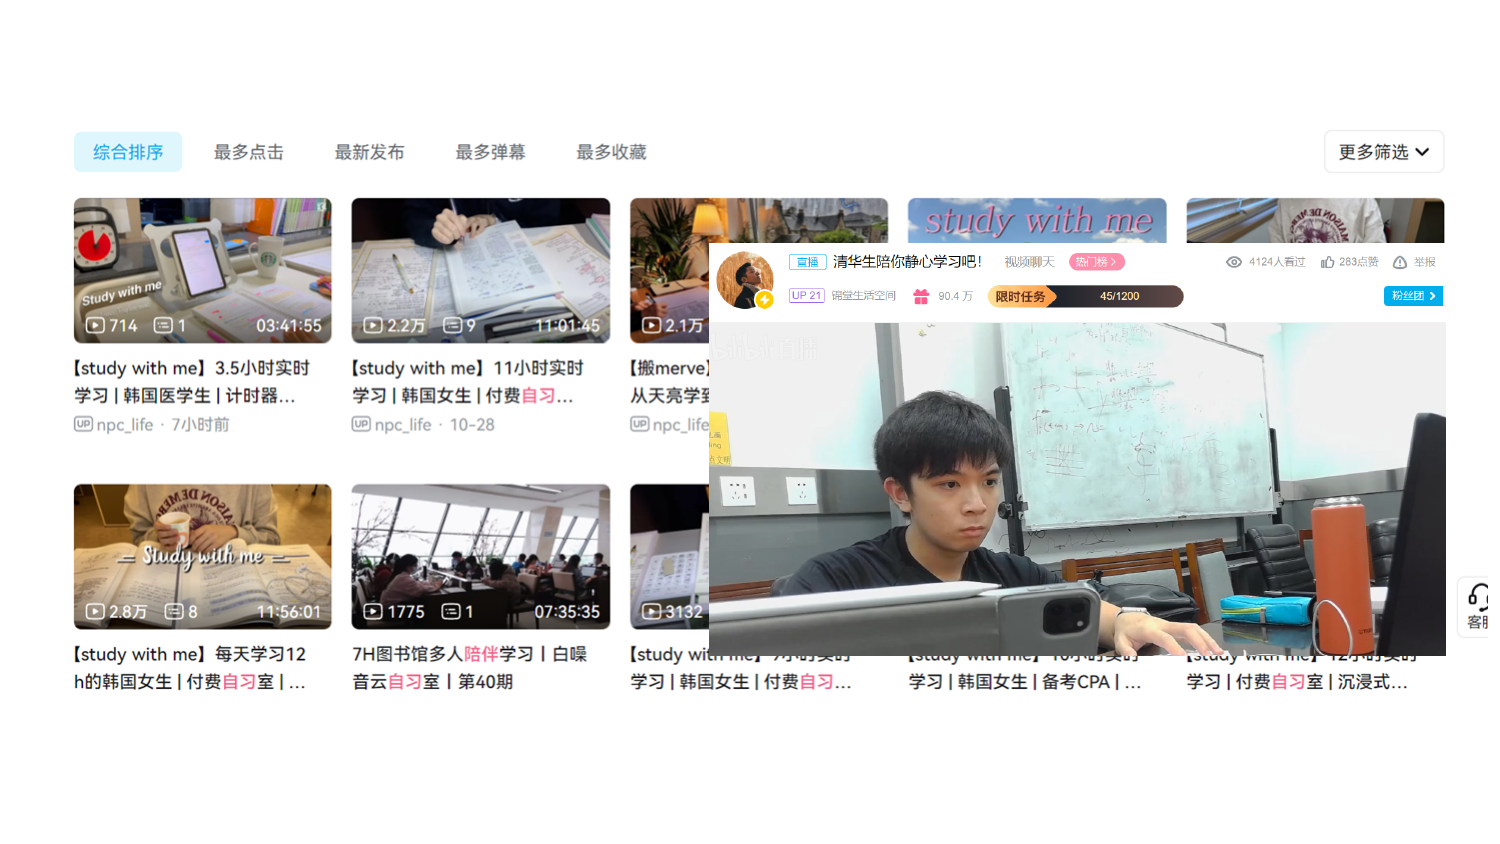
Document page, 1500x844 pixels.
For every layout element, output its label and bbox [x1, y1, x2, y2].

picture [37, 115, 1488, 694]
